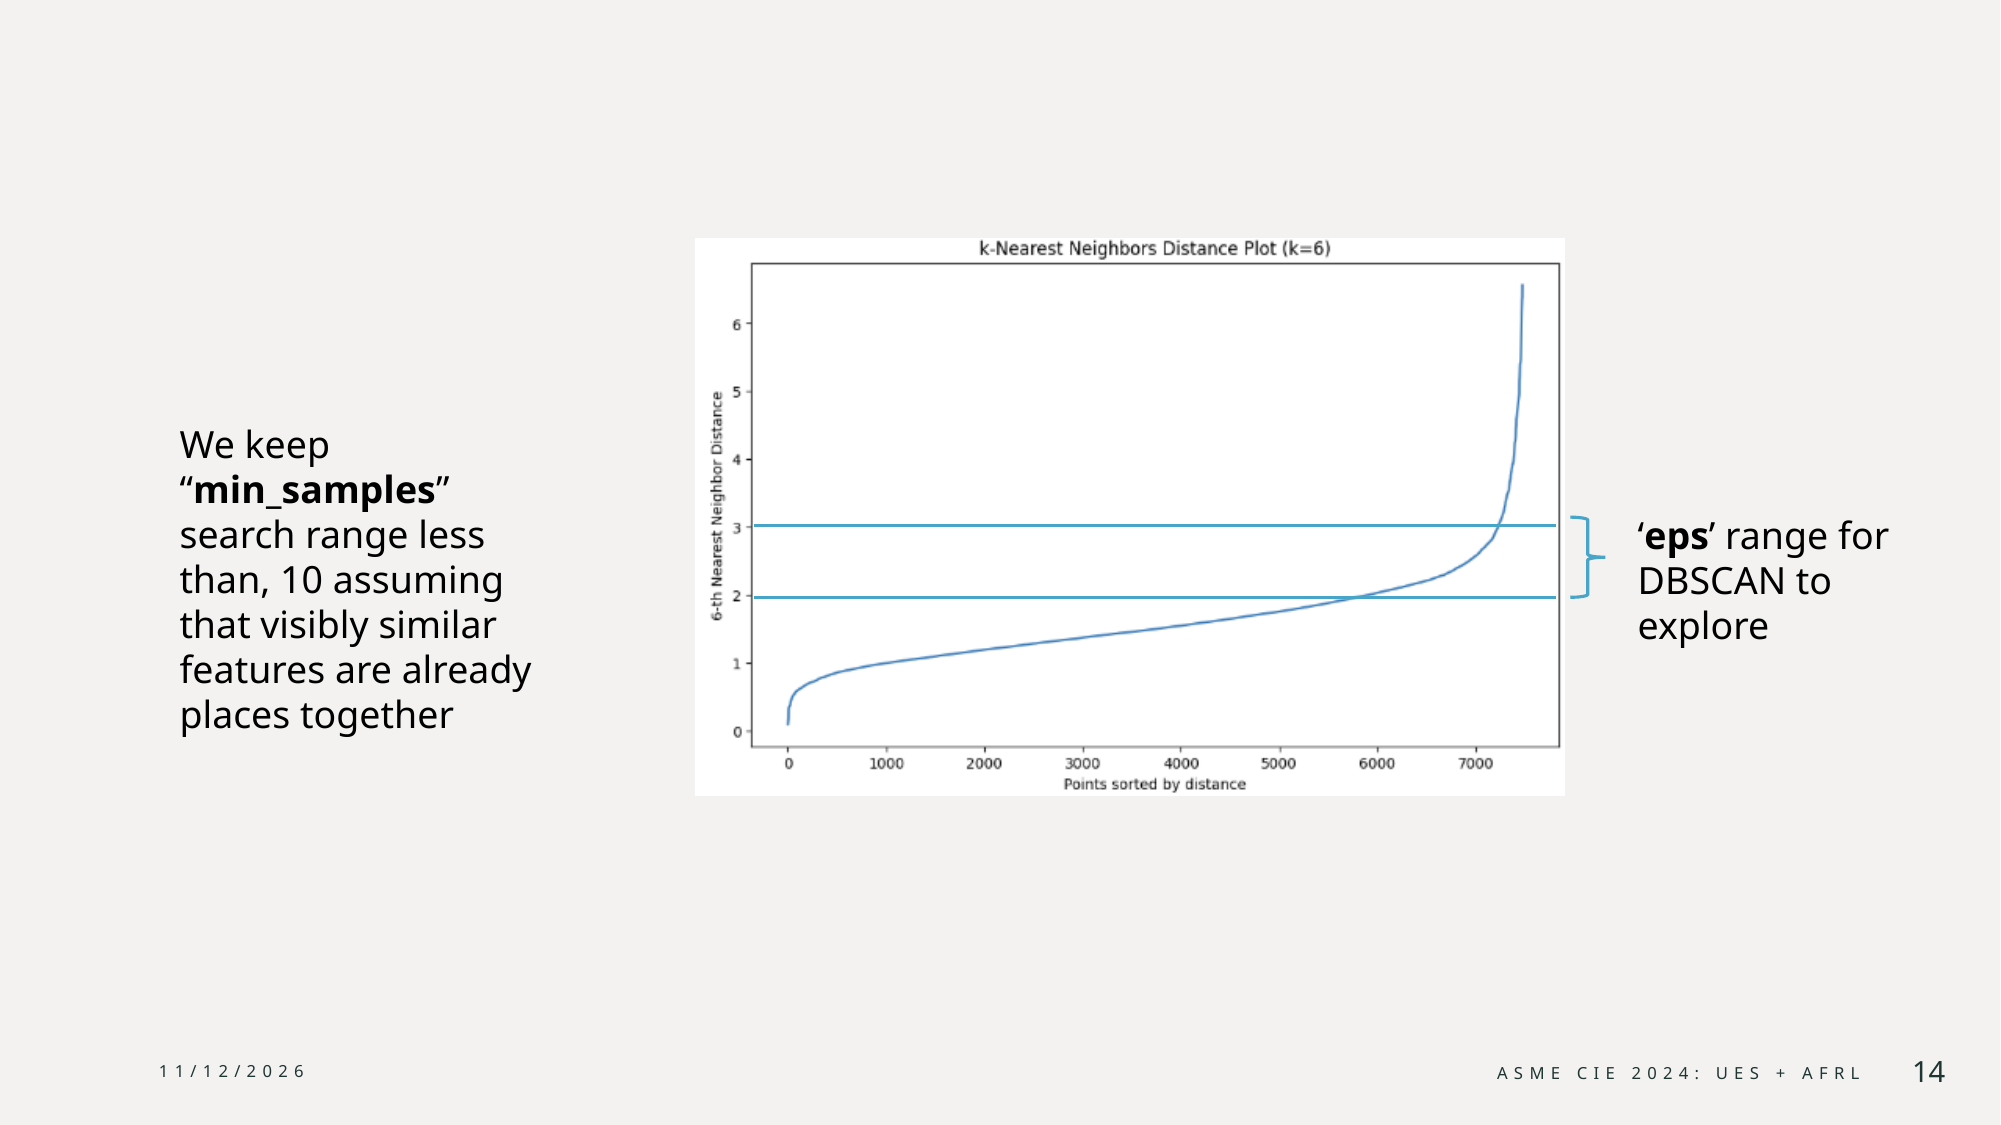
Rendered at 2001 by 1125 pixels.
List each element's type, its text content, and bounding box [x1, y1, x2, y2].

text_box [1570, 515, 1606, 599]
picture [695, 238, 1566, 796]
text_box ‘eps’ range for DBSCAN to explore [1623, 504, 1983, 654]
slide_number 14 [1875, 1042, 1961, 1103]
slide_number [143, 1042, 594, 1103]
footer ASME CIE 2024: UES + AFRL [1170, 1042, 1875, 1103]
text_box We keep “min_samples” search range less than, 10 assuming that visibly similar features are already places together [164, 413, 573, 744]
